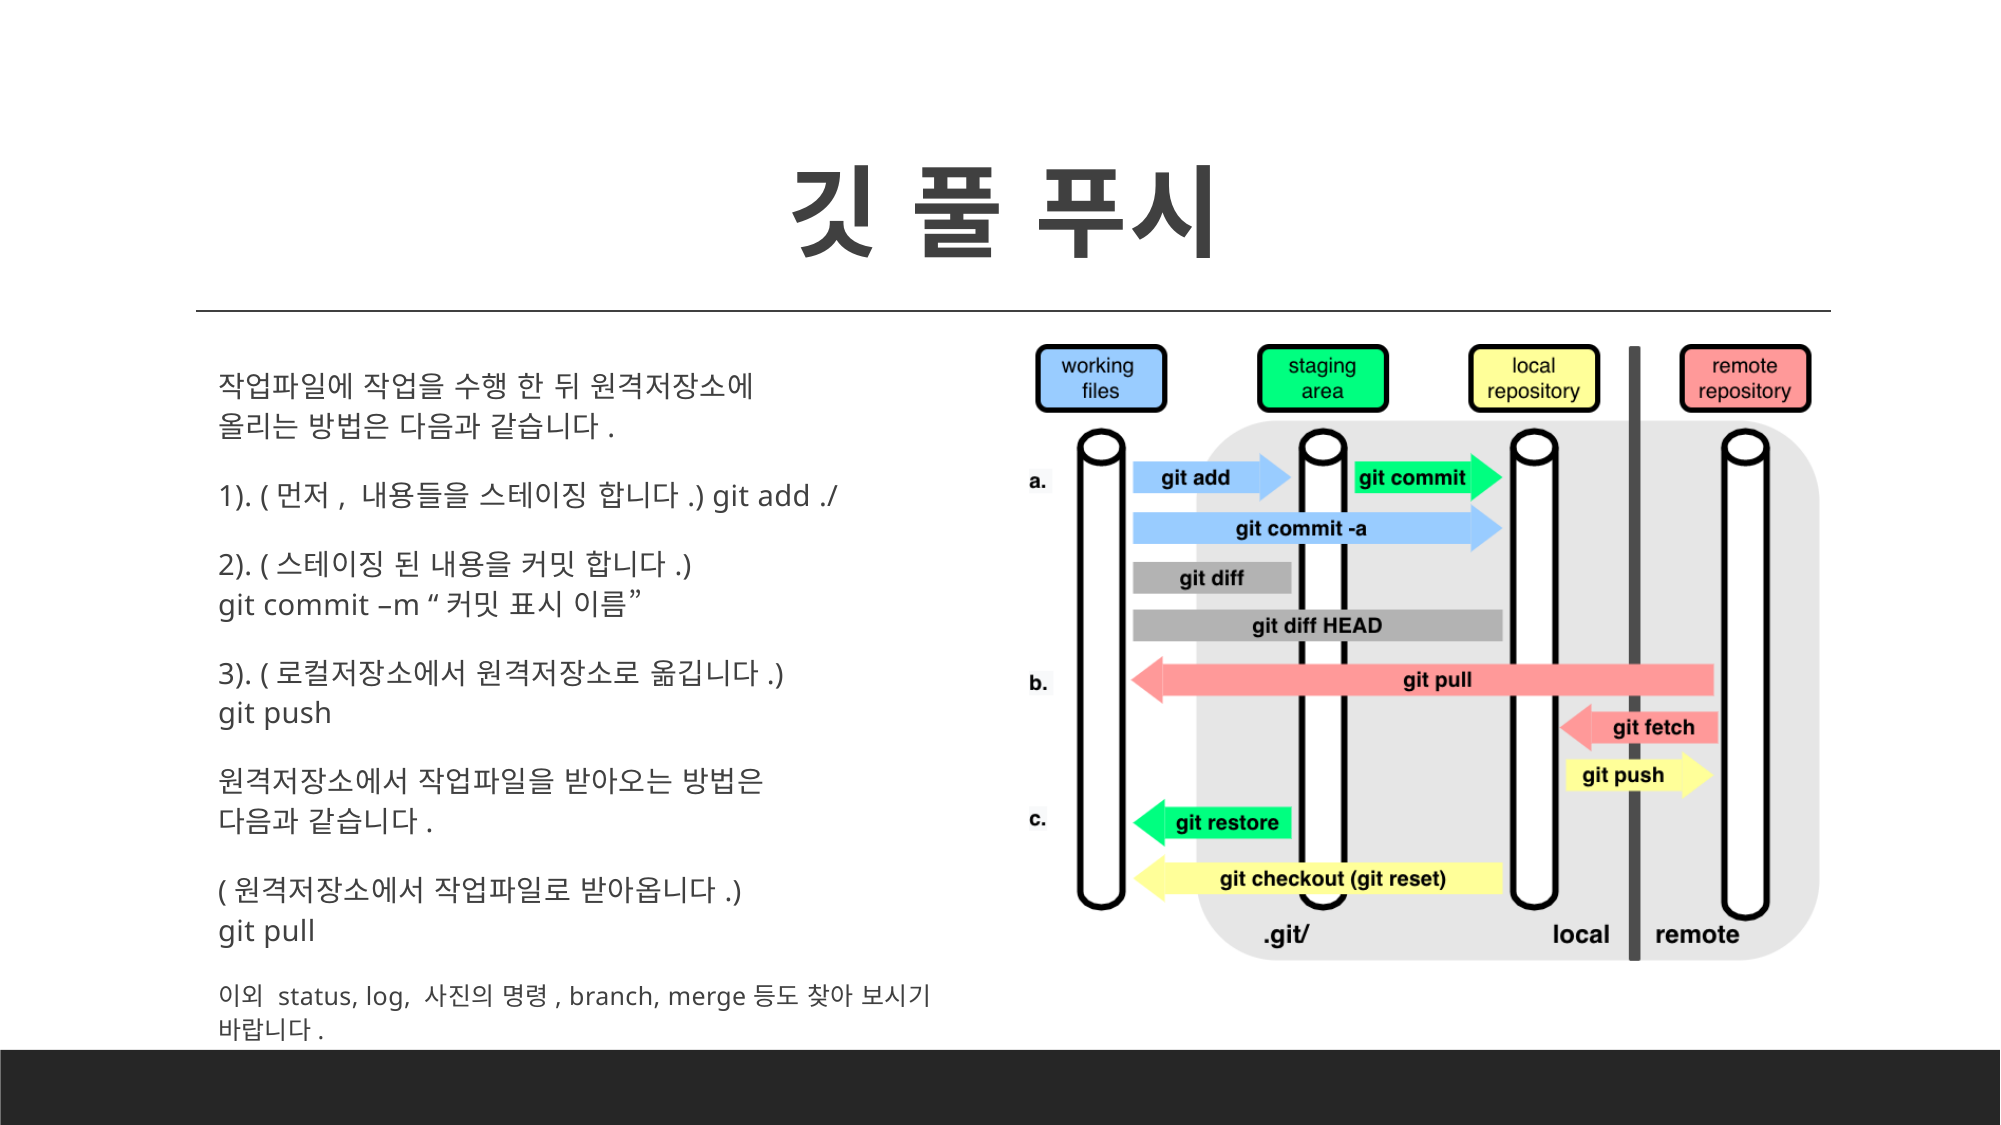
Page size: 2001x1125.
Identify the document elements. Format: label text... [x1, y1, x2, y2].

list 작업파일에 작업을 수행 한 뒤 원격저장소에 올리는 방법은 다음과 같습니다. 1). (먼저, 내용들을 스테이징 합니다.) git add ./ 2). (스테이징 된 내용을 커밋 합니다.) git commit –m “커밋 표시 이름” 3). (로컬저장소에서 원격저장소로 옮깁니다.) git push 원격저장소에서 작업파일을 받아오는 방법은 다음과 같습니다. (원격저장소에서 작업파일로 받아옵니다.) git pull 이외 status, log, 사진의 명령, branch, merge등도 찾아 보시기 바랍니다. [185, 345, 1025, 963]
picture [1026, 344, 1821, 963]
title 깃 풀 푸시 [180, 47, 1830, 285]
